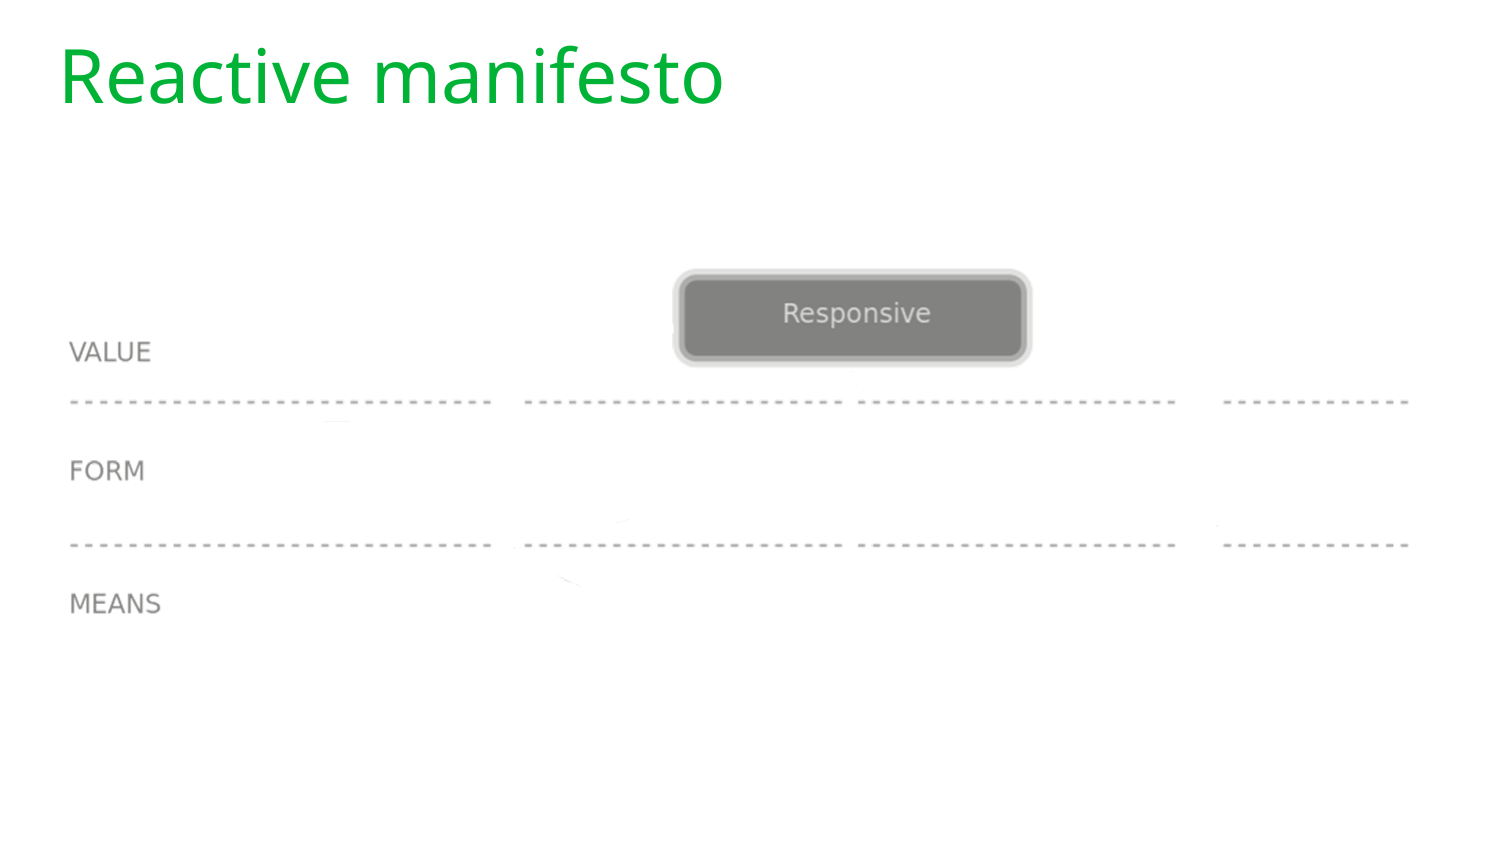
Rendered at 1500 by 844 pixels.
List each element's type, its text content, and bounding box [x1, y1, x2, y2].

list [58, 259, 1432, 685]
title Reactive manifesto [59, 28, 1432, 119]
